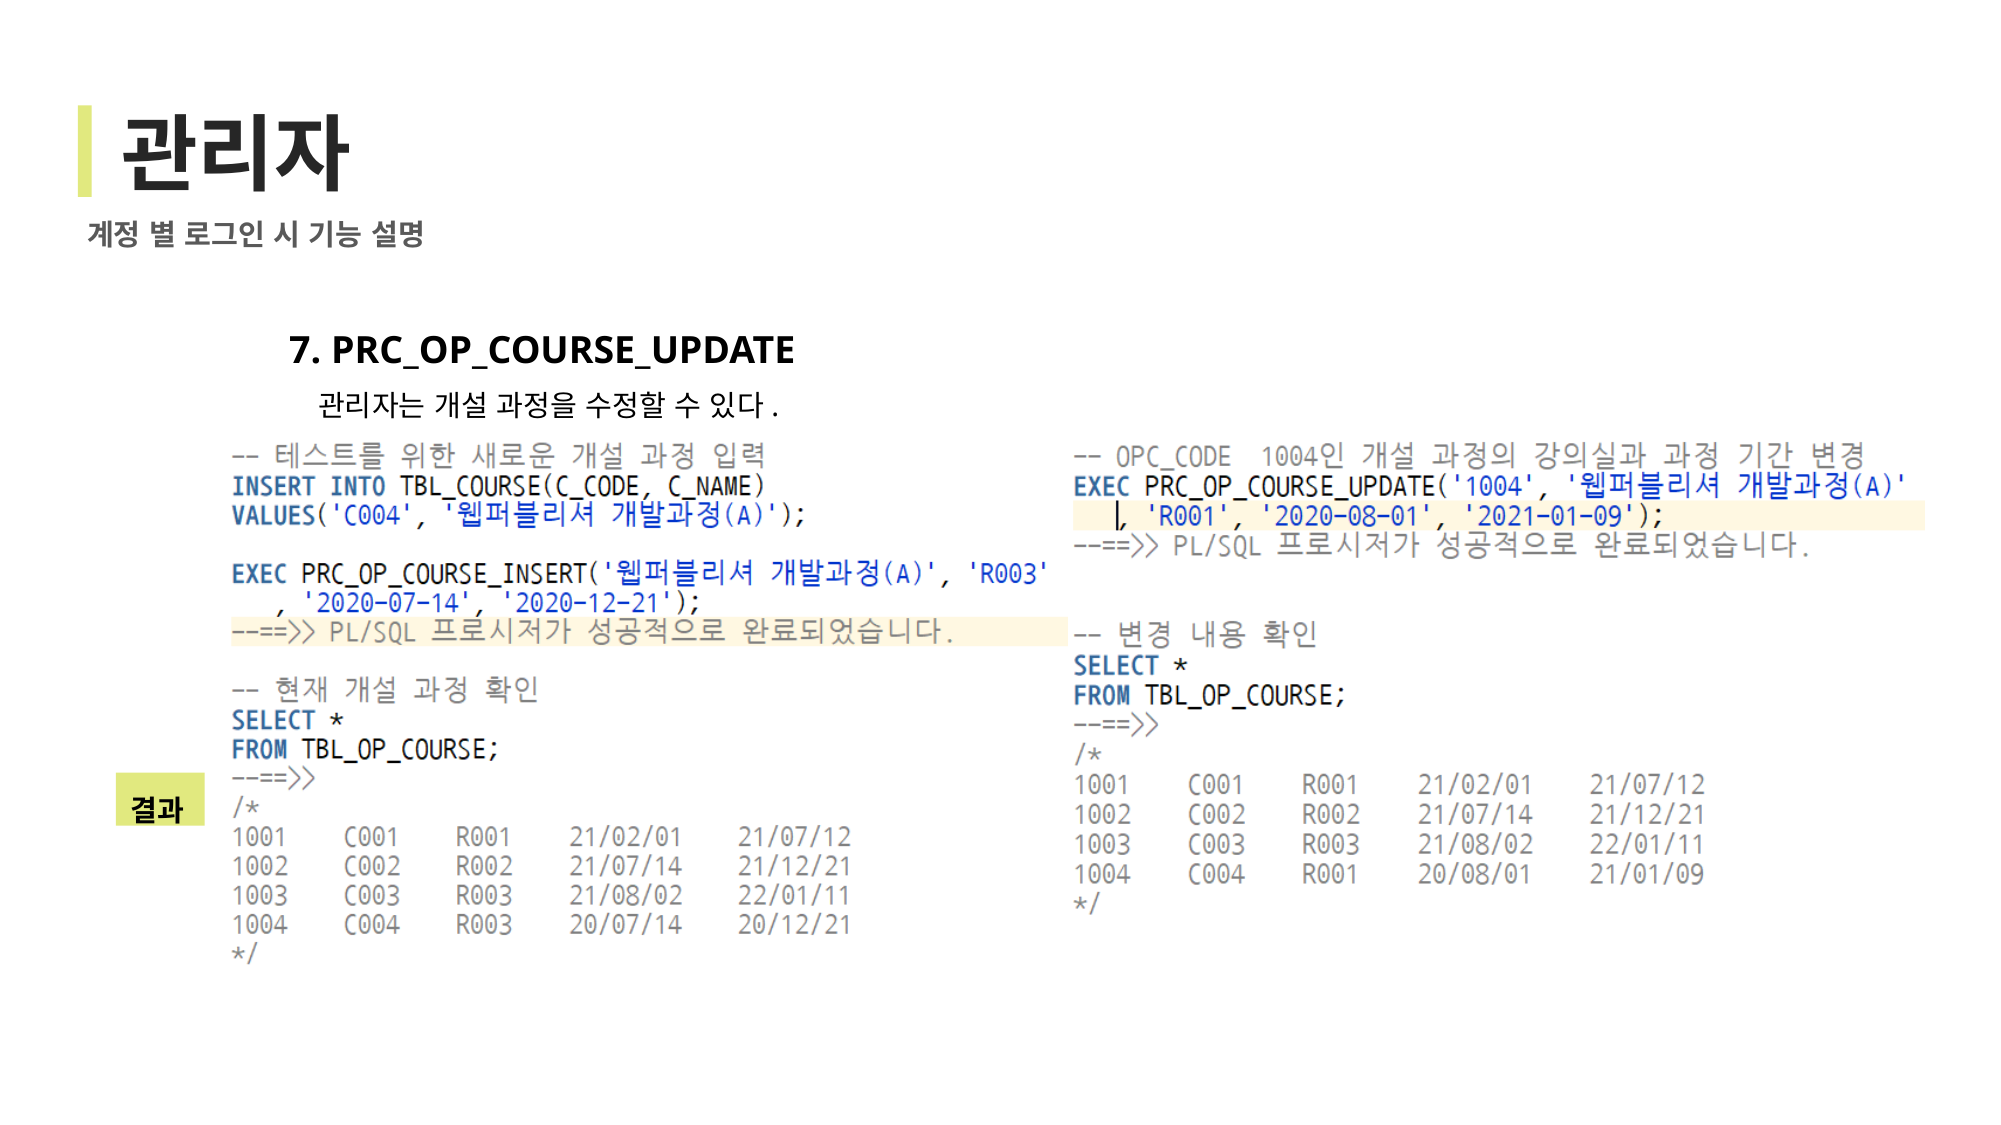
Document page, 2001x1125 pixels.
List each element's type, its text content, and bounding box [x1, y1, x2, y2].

text_box 계정 별 로그인 시 기능 설명 [72, 176, 1073, 259]
text_box 관리자는 개설 과정을 수정할 수 있다. . [303, 360, 1749, 484]
picture [1071, 429, 1925, 923]
text_box [77, 104, 93, 198]
text_box 관리자 [106, 93, 366, 209]
picture [229, 424, 1068, 976]
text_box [115, 753, 205, 826]
text_box 7. PRC_OP_COURSE_UPDATE [274, 297, 1275, 379]
